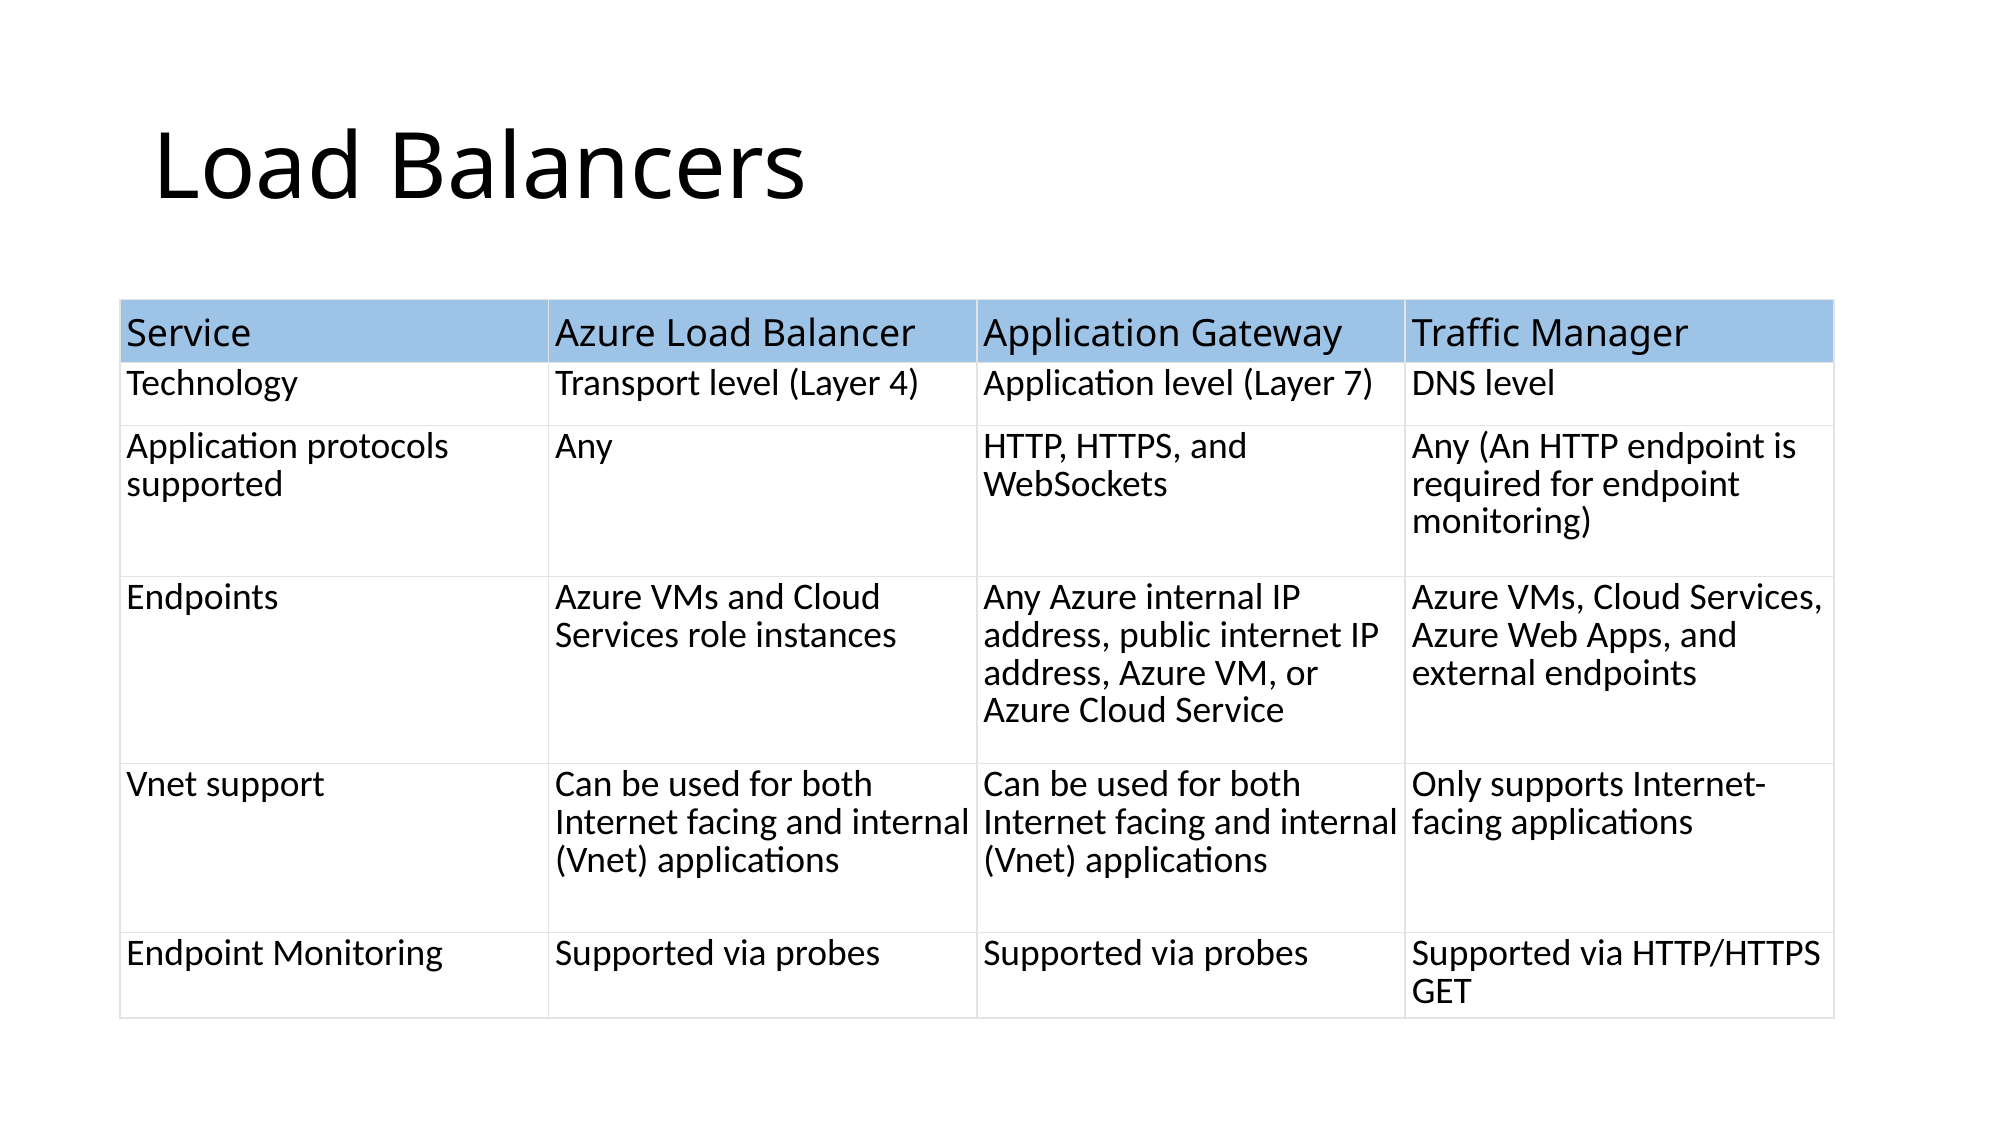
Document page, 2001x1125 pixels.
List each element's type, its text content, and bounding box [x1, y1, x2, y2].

title Load Balancers [137, 59, 1863, 278]
table_cell Any [549, 426, 976, 576]
table_cell DNS level [1406, 363, 1833, 425]
table_cell Can be used for both Internet facing and internal (Vnet) applications [549, 764, 976, 932]
table_header Application Gateway [978, 300, 1404, 362]
table_header Traffic Manager [1406, 300, 1833, 362]
table_cell HTTP, HTTPS, and WebSockets [978, 426, 1404, 576]
table_header Service [121, 300, 548, 362]
table_cell Transport level (Layer 4) [549, 363, 976, 425]
table_cell Endpoint Monitoring [121, 933, 548, 1017]
table_cell Any (An HTTP endpoint is required for endpoint monitoring) [1406, 426, 1833, 576]
table_cell Supported via HTTP/HTTPS GET [1406, 933, 1833, 1017]
table_cell Supported via probes [549, 933, 976, 1017]
table_cell Only supports Internet-facing applications [1406, 764, 1833, 932]
table_cell Any Azure internal IP address, public internet IP address, Azure VM, or Azure Cloud Service [978, 577, 1404, 763]
table_cell Supported via probes [978, 933, 1404, 1017]
table_cell Technology [121, 363, 548, 425]
table_cell Azure VMs, Cloud Services, Azure Web Apps, and external endpoints [1406, 577, 1833, 763]
table_cell Can be used for both Internet facing and internal (Vnet) applications [978, 764, 1404, 932]
table_header Azure Load Balancer [549, 300, 976, 362]
table_cell Endpoints [121, 577, 548, 763]
table_cell Azure VMs and Cloud Services role instances [549, 577, 976, 763]
table_cell Application protocols supported [121, 426, 548, 576]
table_cell Vnet support [121, 764, 548, 932]
table_cell Application level (Layer 7) [978, 363, 1404, 425]
